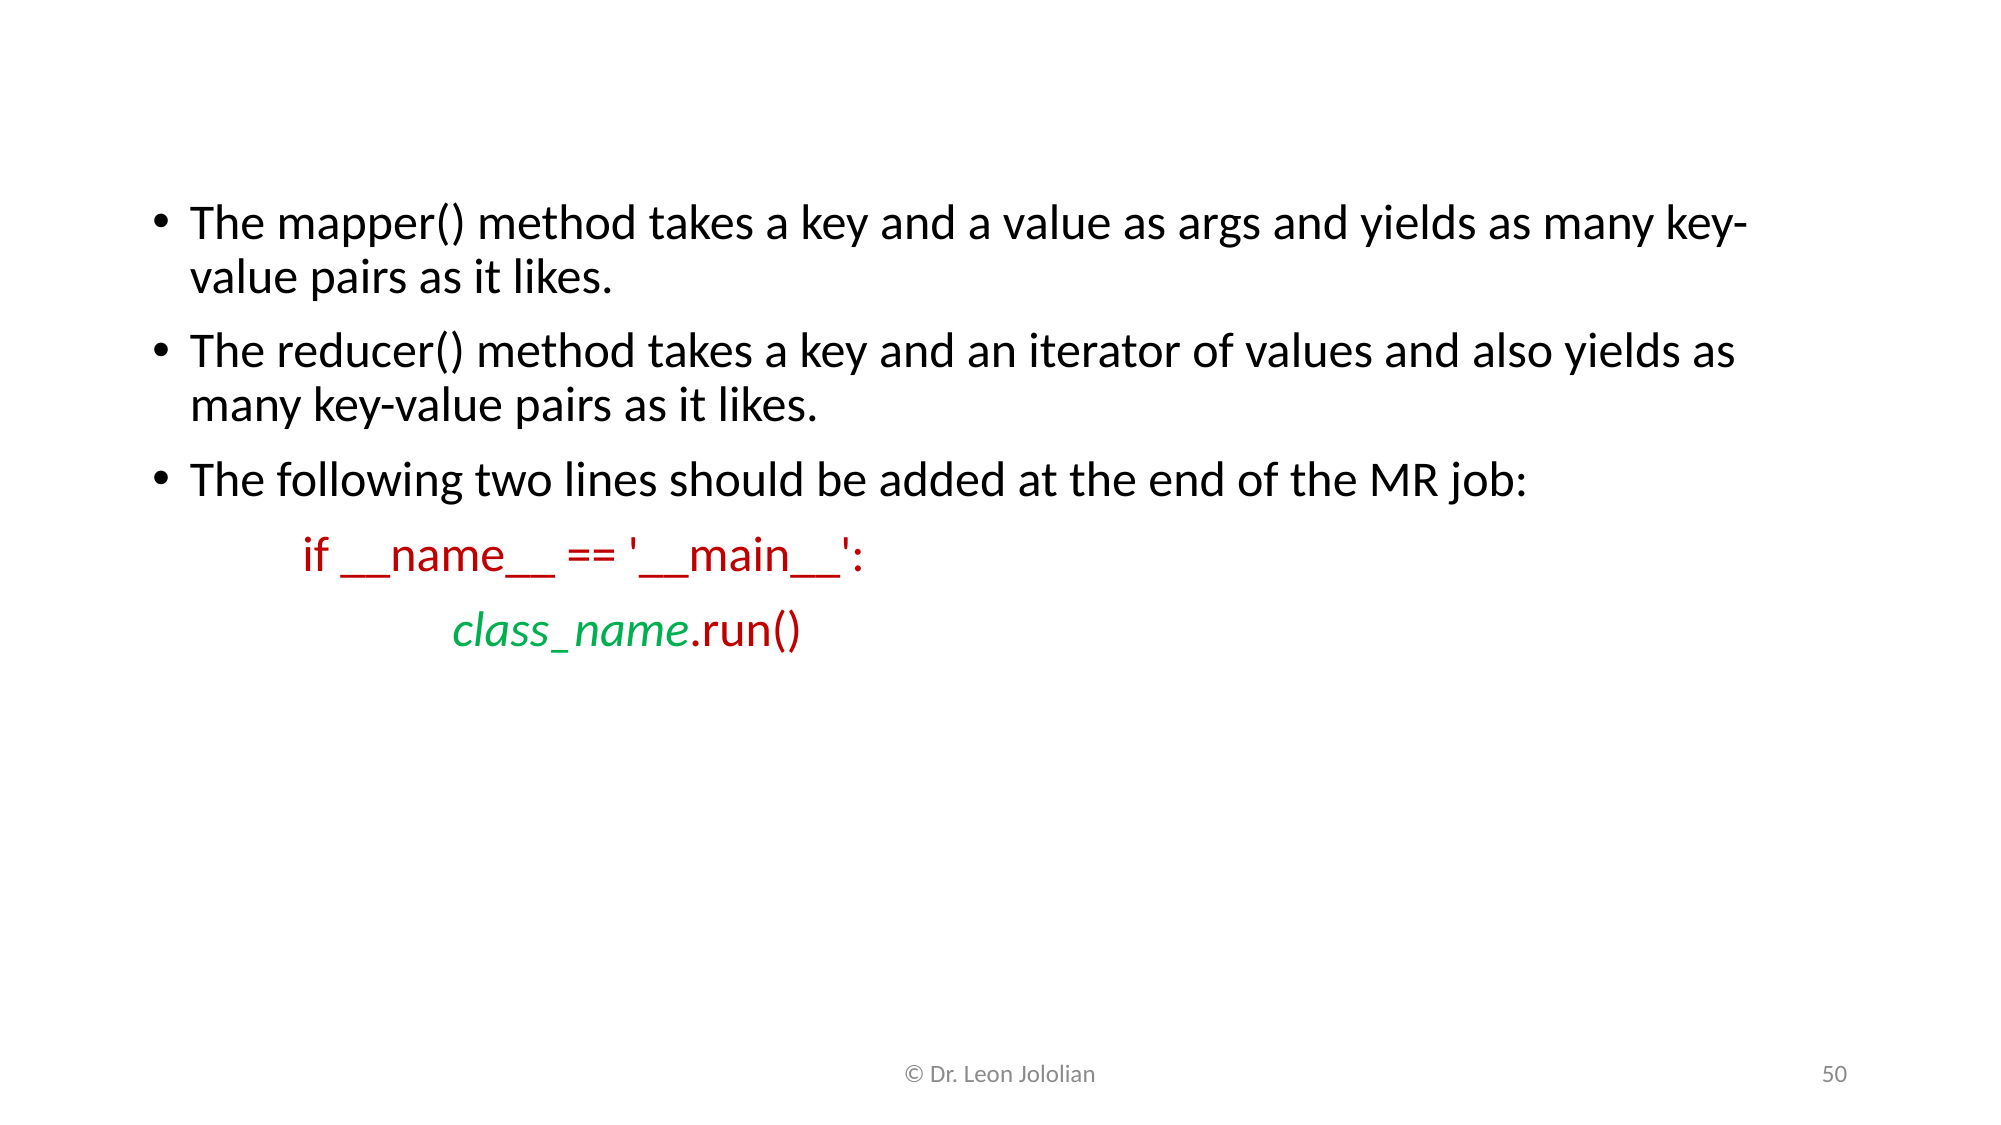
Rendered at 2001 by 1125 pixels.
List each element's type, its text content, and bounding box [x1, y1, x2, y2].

footer © Dr. Leon Jololian [662, 1042, 1338, 1103]
slide_number 50 [1412, 1042, 1863, 1103]
list The mapper() method takes a key and a value as args and yields as many key-value pairs as it likes. The reducer() method takes a key and an iterator of values and also yields as many key-value pairs as it likes. The following two lines should be added at the end of the MR job: if __name__ == '__main__': class_name.run() [137, 188, 1863, 1014]
